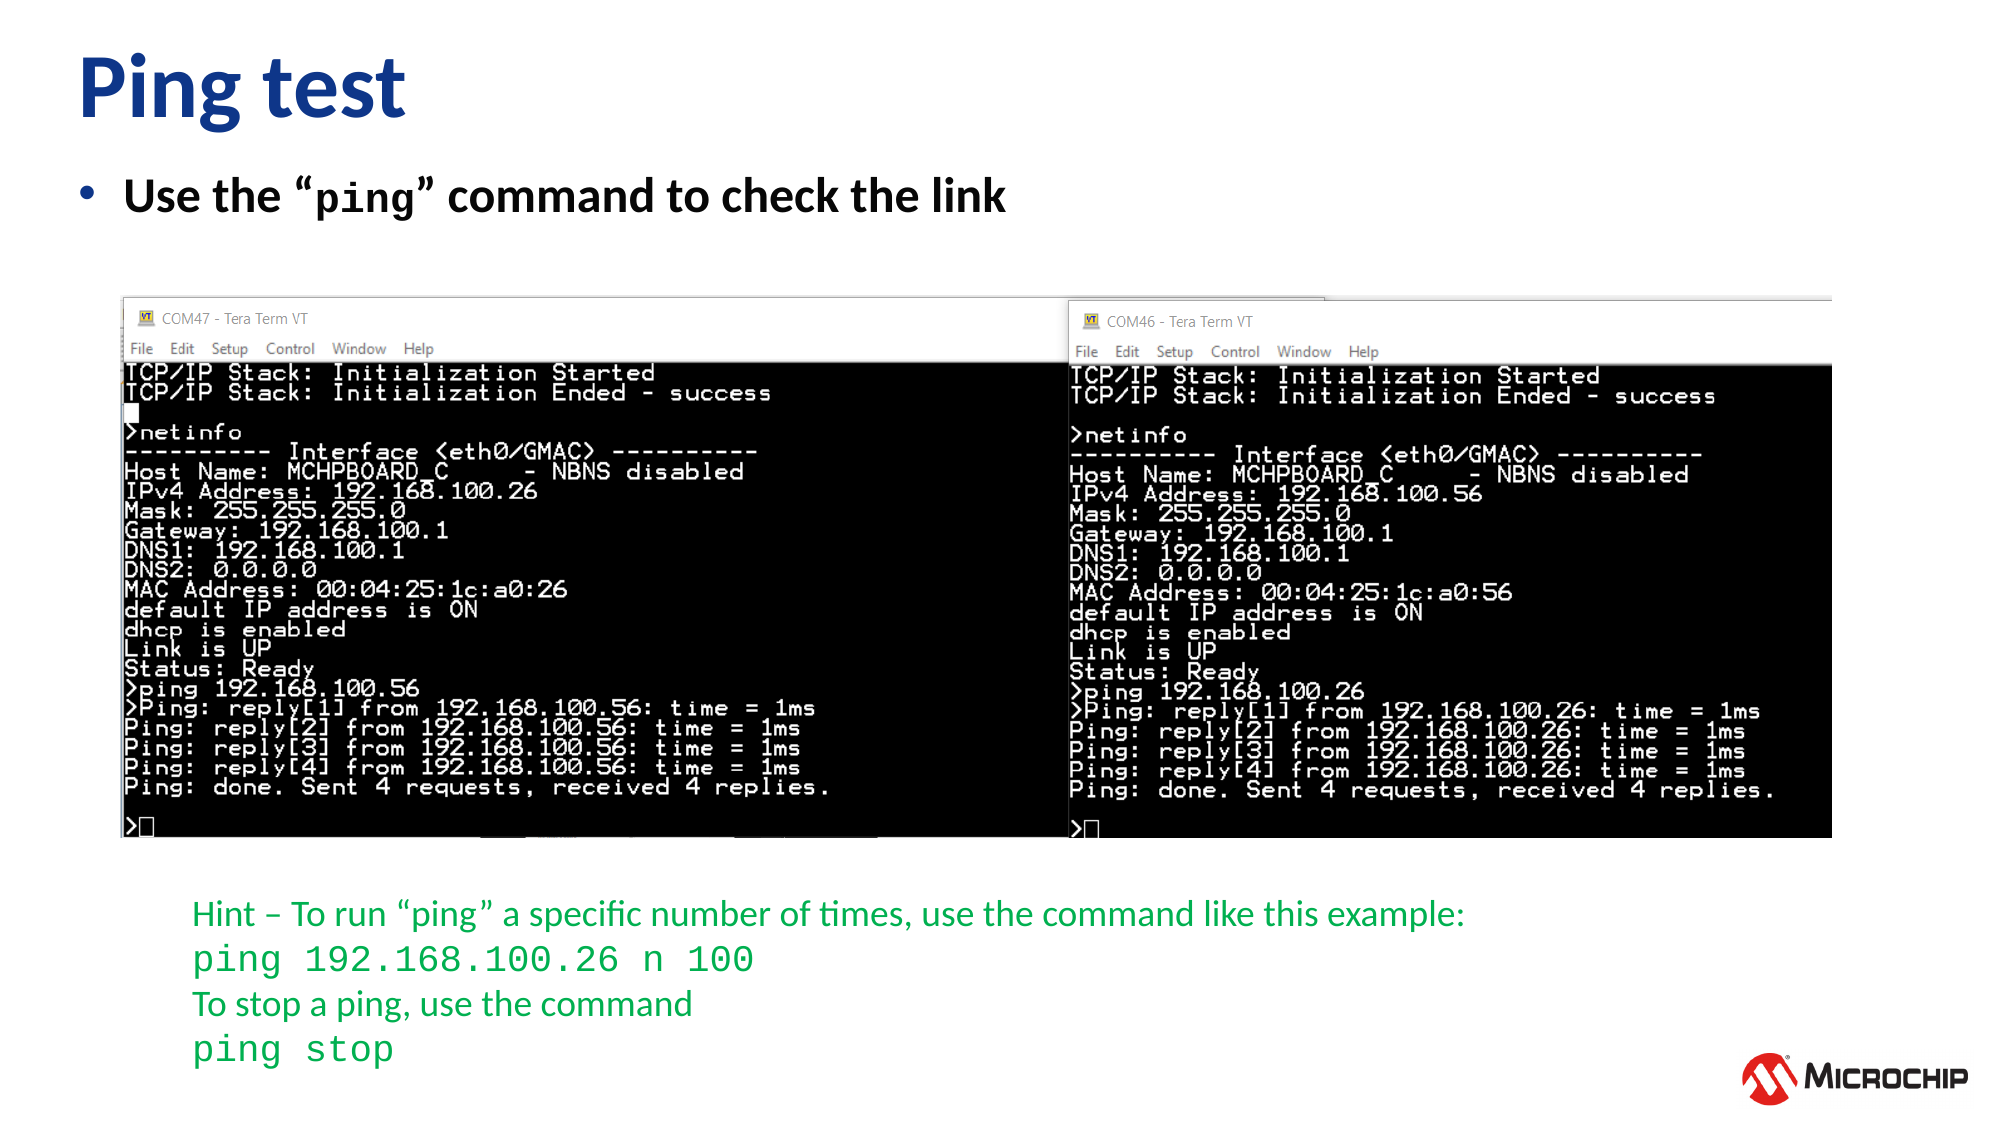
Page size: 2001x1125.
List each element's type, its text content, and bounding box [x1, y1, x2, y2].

title Ping test [58, 15, 1929, 144]
picture [1736, 1049, 1974, 1109]
list Use the “ping” command to check the link [58, 152, 1929, 1035]
text_box Hint – To run “ping” a specific number of times, use the command like this example: ping 192.168.100.26 n 100 To stop a ping, use the command ping stop [177, 881, 1515, 1077]
picture [119, 295, 1832, 838]
